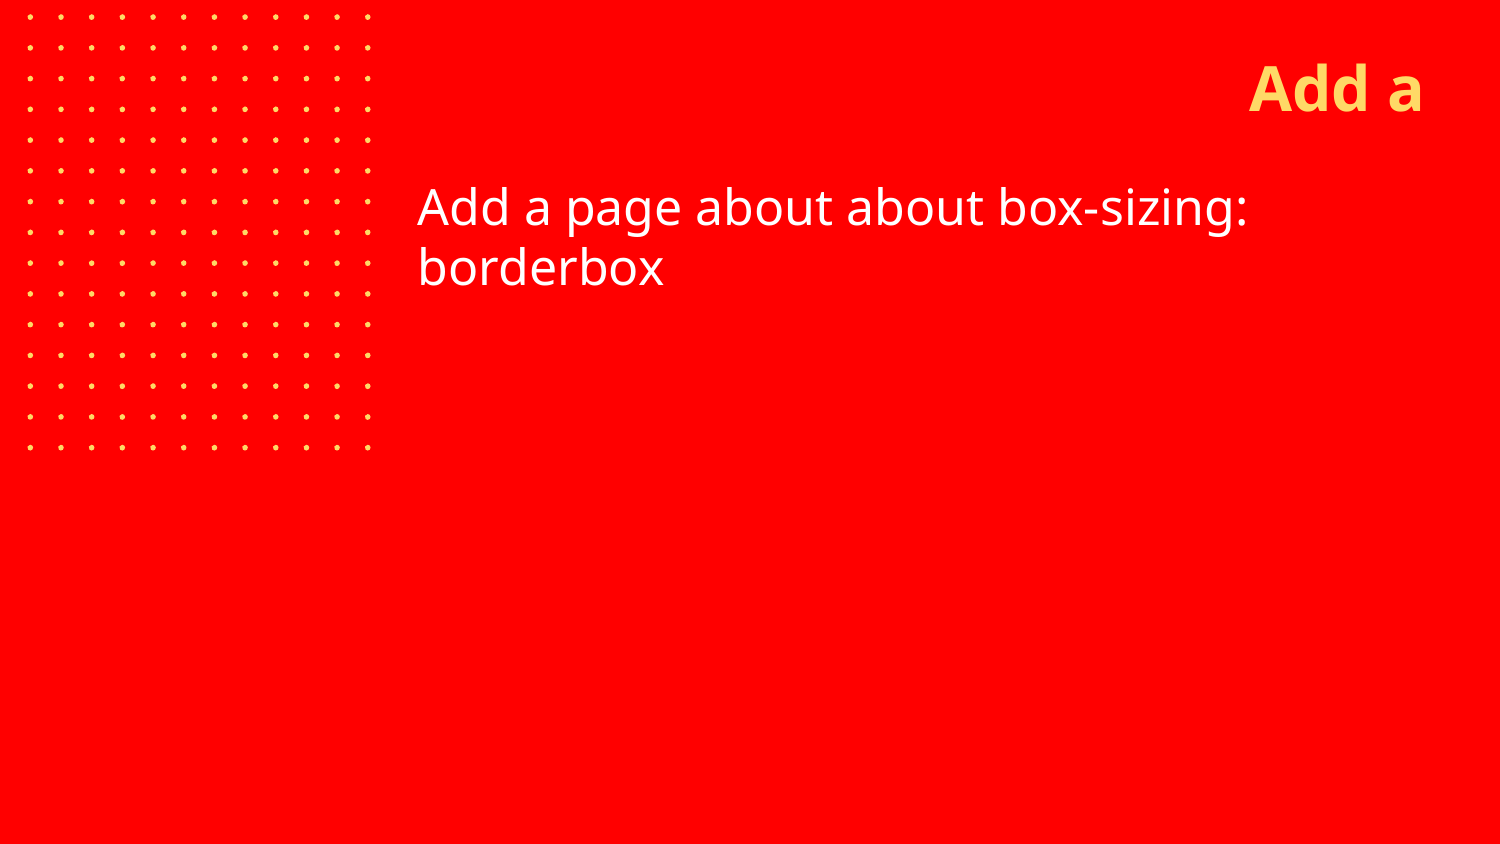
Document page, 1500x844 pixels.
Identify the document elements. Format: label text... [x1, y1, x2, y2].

list Add a page about about box-sizing: borderbox [402, 160, 1439, 800]
title Add a [450, 37, 1457, 140]
